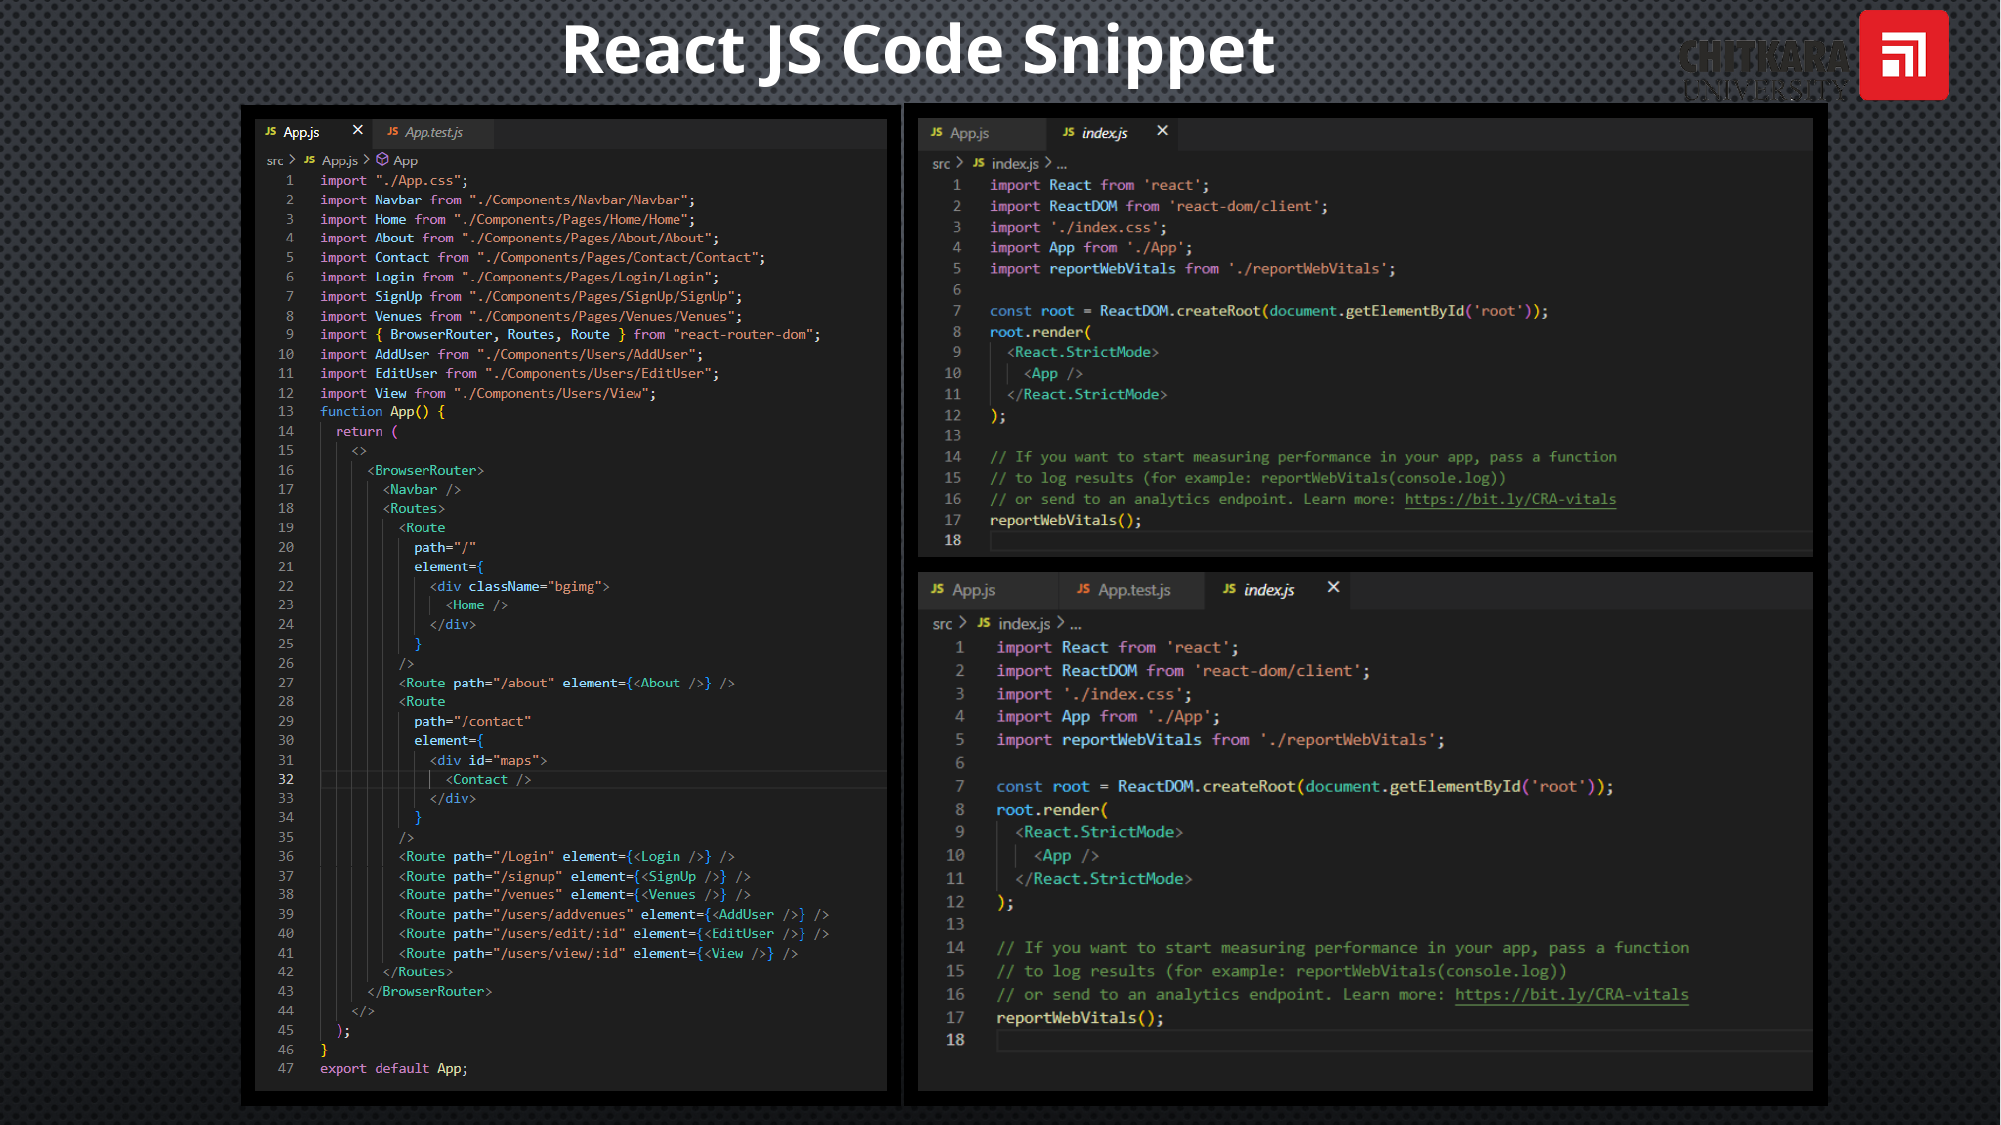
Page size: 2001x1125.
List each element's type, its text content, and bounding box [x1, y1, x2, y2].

picture [918, 571, 1814, 1092]
picture [255, 118, 887, 1092]
picture [918, 0, 1954, 561]
text_box React JS Code Snippet [382, 0, 1455, 95]
